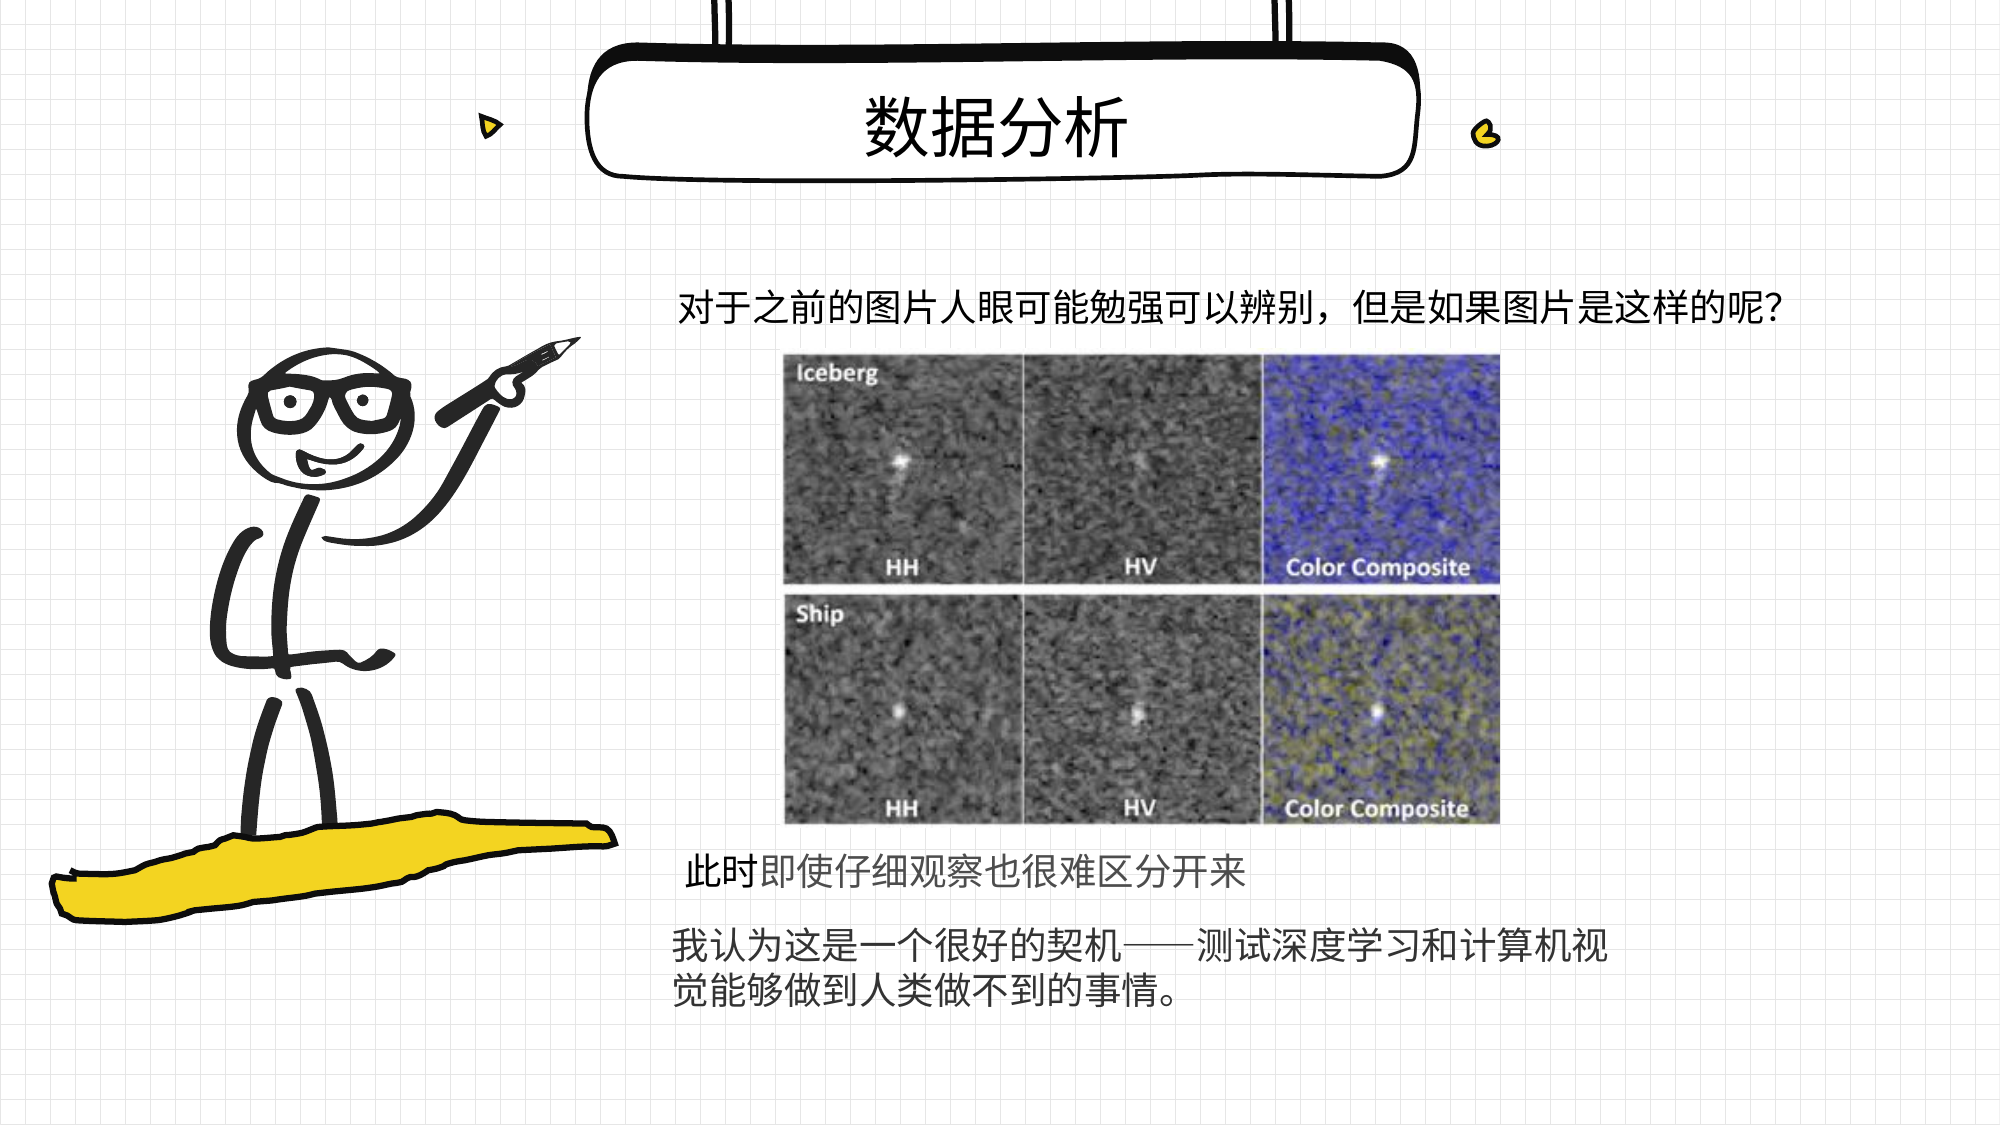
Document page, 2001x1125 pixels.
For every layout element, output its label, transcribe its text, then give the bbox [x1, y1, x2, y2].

text_box 数据分析 [717, 78, 1277, 174]
text_box 此时即使仔细观察也很难区分开来 [669, 840, 1262, 901]
text_box 对于之前的图片人眼可能勉强可以辨别，但是如果图片是这样的呢？ [662, 276, 1818, 336]
text_box 我认为这是一个很好的契机——测试深度学习和计算机视觉能够做到人类做不到的事情。 [657, 915, 1657, 1020]
text_box [50, 822, 617, 924]
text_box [209, 336, 581, 836]
picture [779, 348, 1500, 828]
